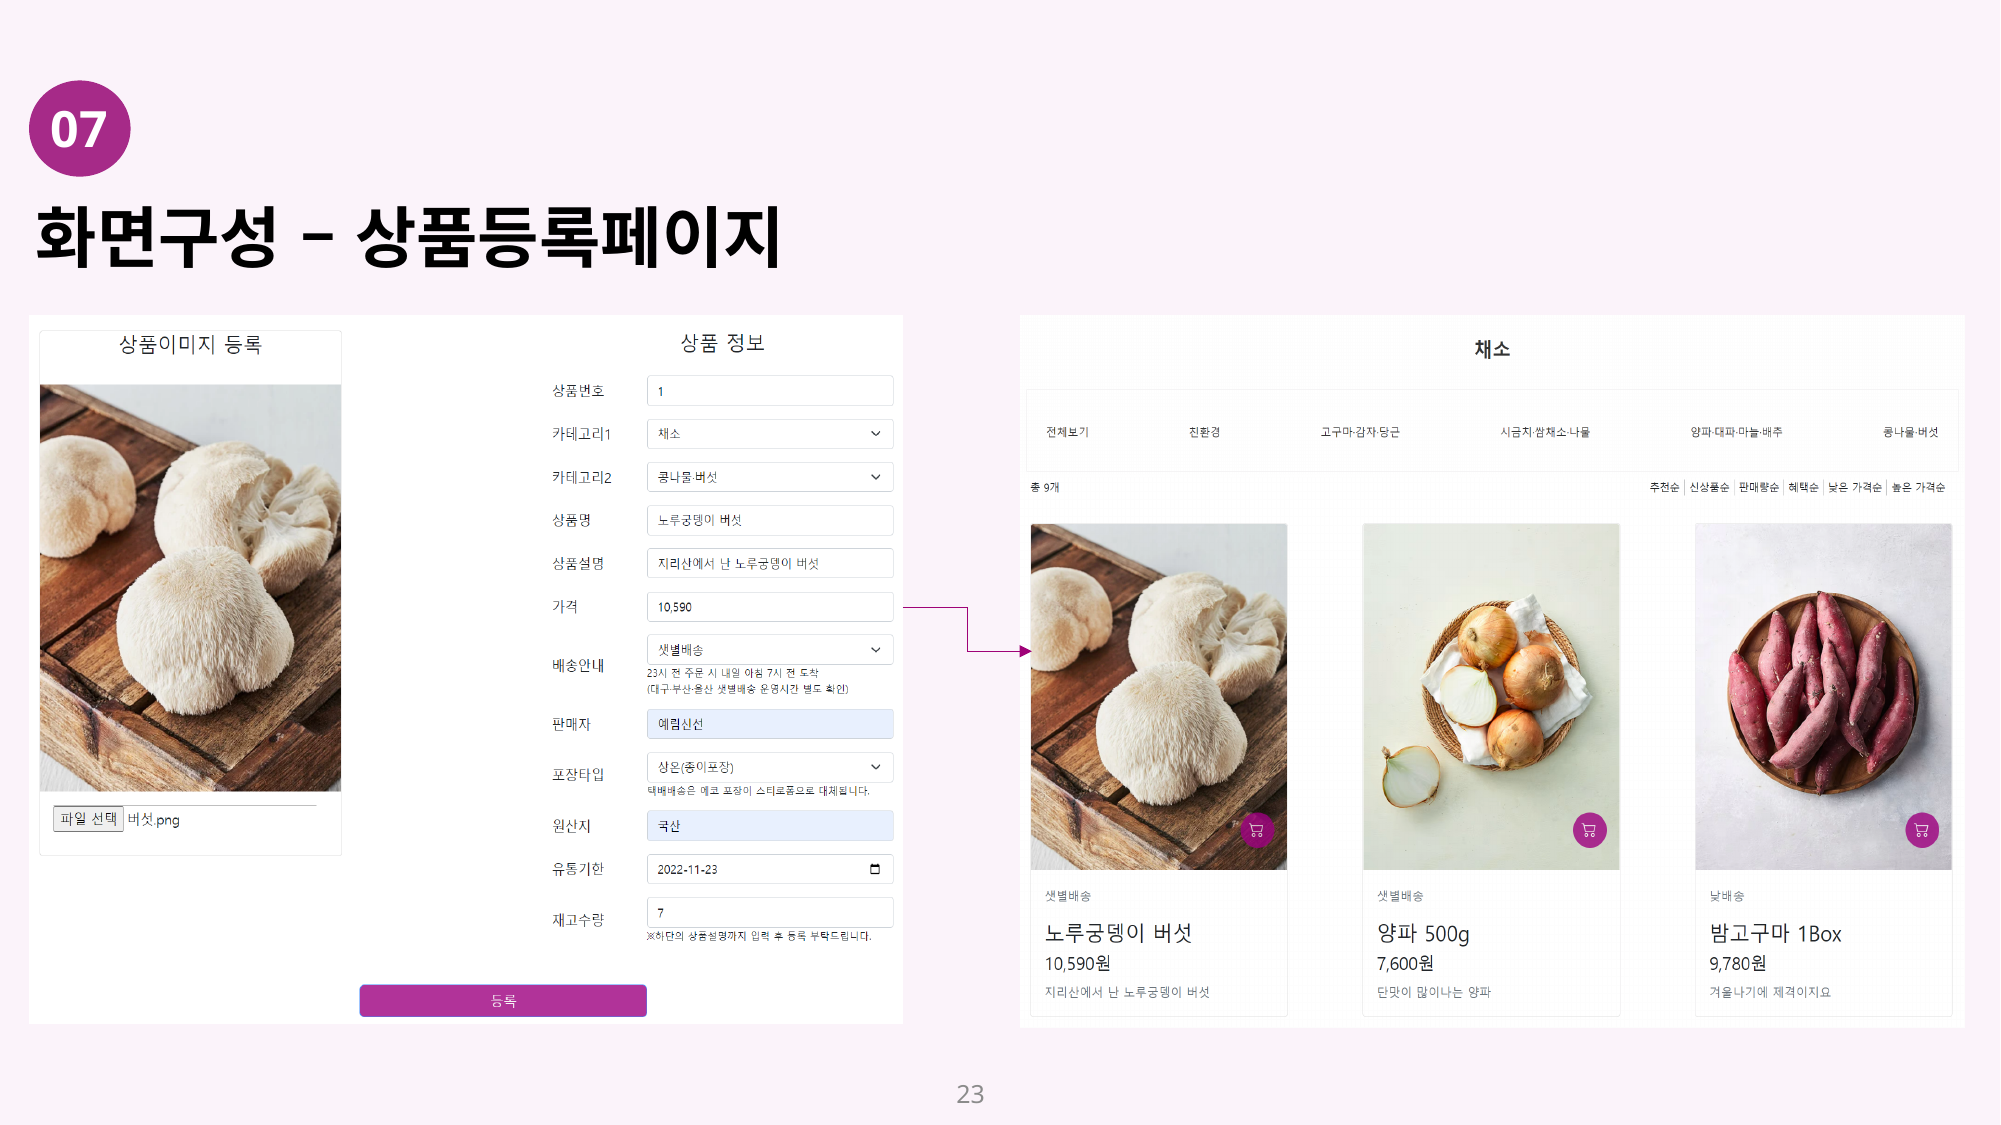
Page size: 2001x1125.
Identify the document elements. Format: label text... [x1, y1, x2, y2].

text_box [1020, 315, 1965, 1028]
picture [28, 315, 903, 1024]
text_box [29, 80, 131, 177]
slide_number 23 [549, 1065, 1000, 1125]
title 화면구성 – 상품등록페이지 [20, 21, 986, 284]
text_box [902, 607, 1032, 652]
